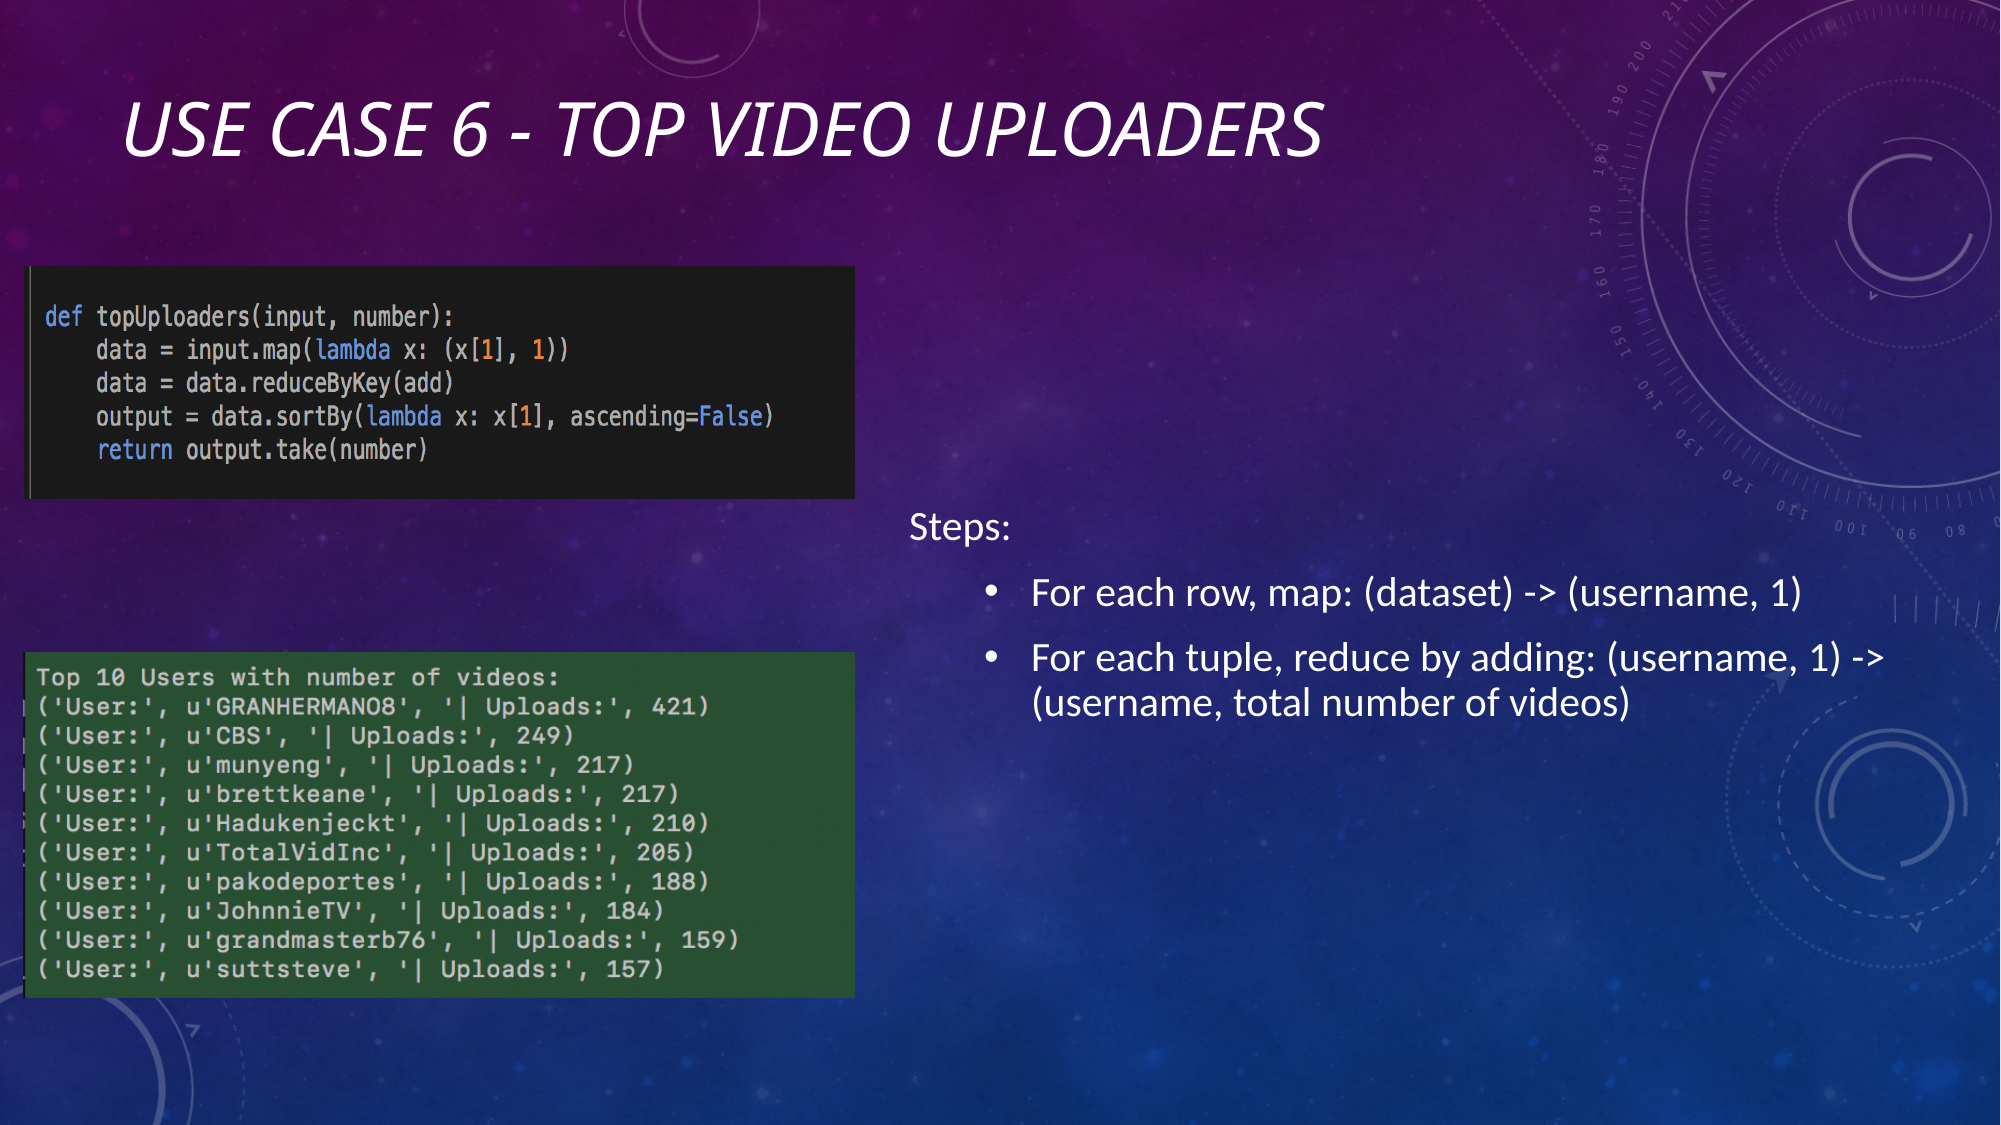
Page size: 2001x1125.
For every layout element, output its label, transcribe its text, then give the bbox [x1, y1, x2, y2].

picture [0, 0, 2001, 1125]
title Use Case 6 - Top Video Uploaders [105, 46, 1843, 207]
list Steps: For each row, map: (dataset) -> (username, 1) For each tuple, reduce by adding: (username, 1) -> (username, total number of videos) [894, 206, 1976, 1024]
